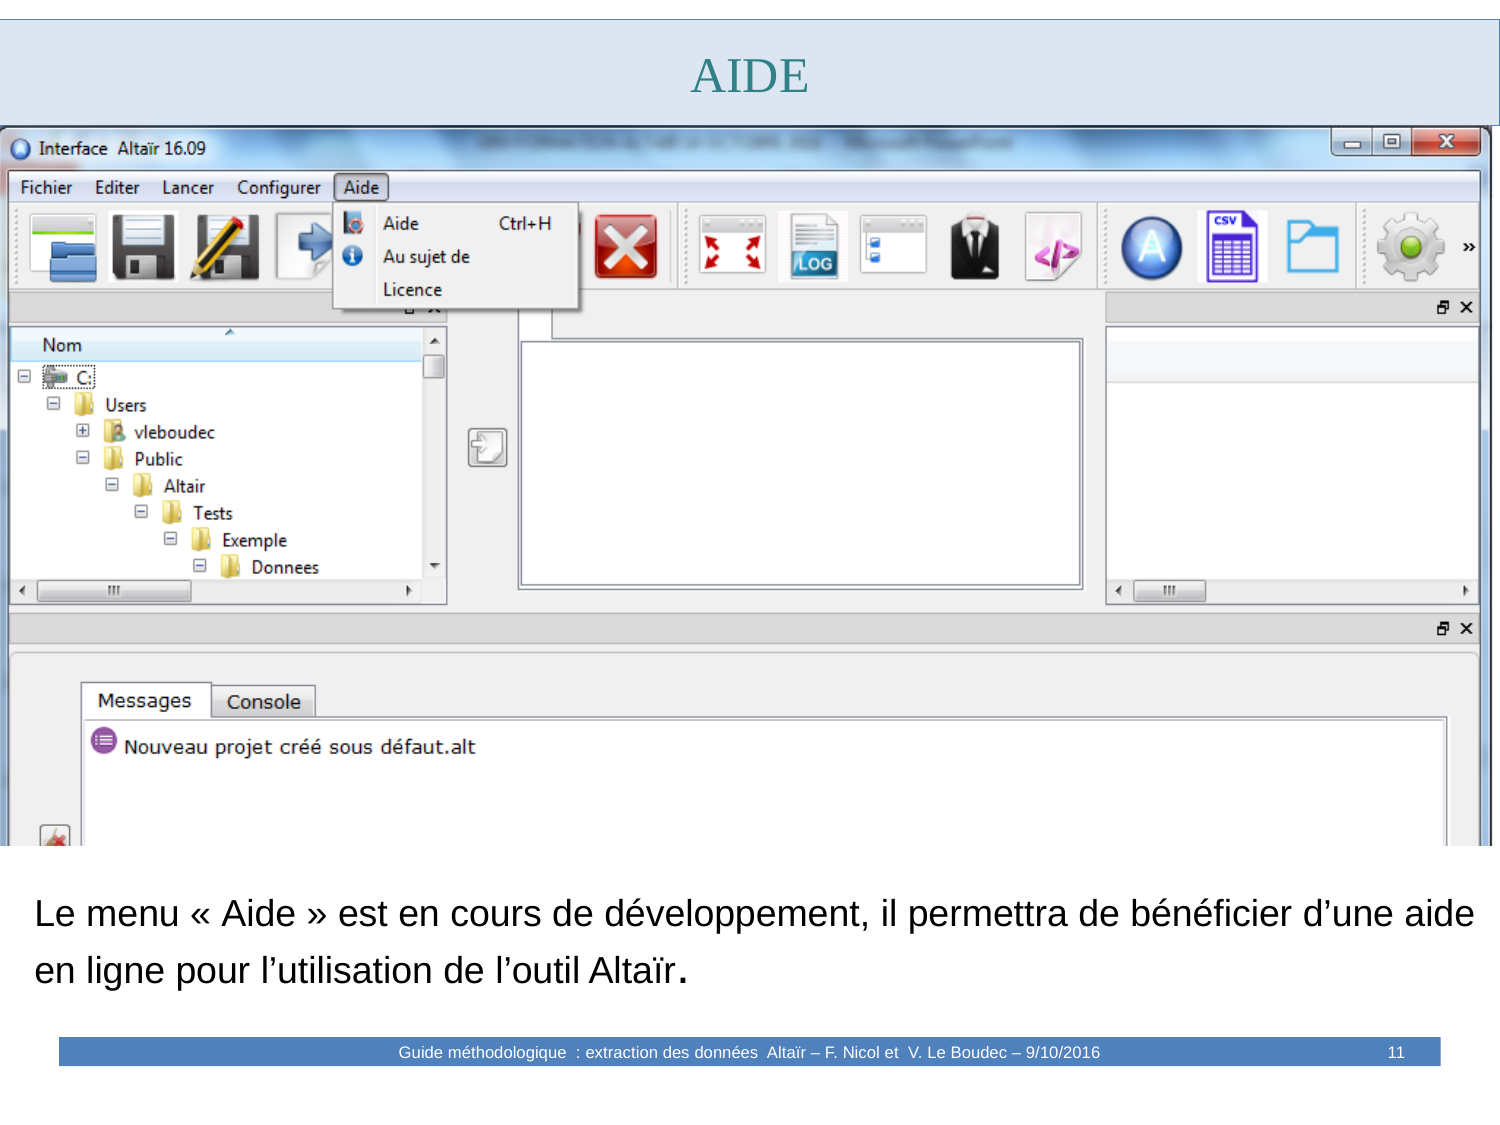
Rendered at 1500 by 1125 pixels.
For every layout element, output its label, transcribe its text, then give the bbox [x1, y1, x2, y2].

text_box Le menu « Aide » est en cours de développement, il permettra de bénéficier d’une aide en ligne pour l’utilisation de l’outil Altaïr. [19, 881, 1500, 987]
text_box AIDE [0, 19, 1500, 126]
picture [0, 125, 1493, 846]
text_box 11 [1293, 1037, 1441, 1067]
text_box Guide méthodologique : extraction des données Altaïr – F. Nicol et V. Le Boudec – 9/10/2016 [218, 1037, 1282, 1067]
